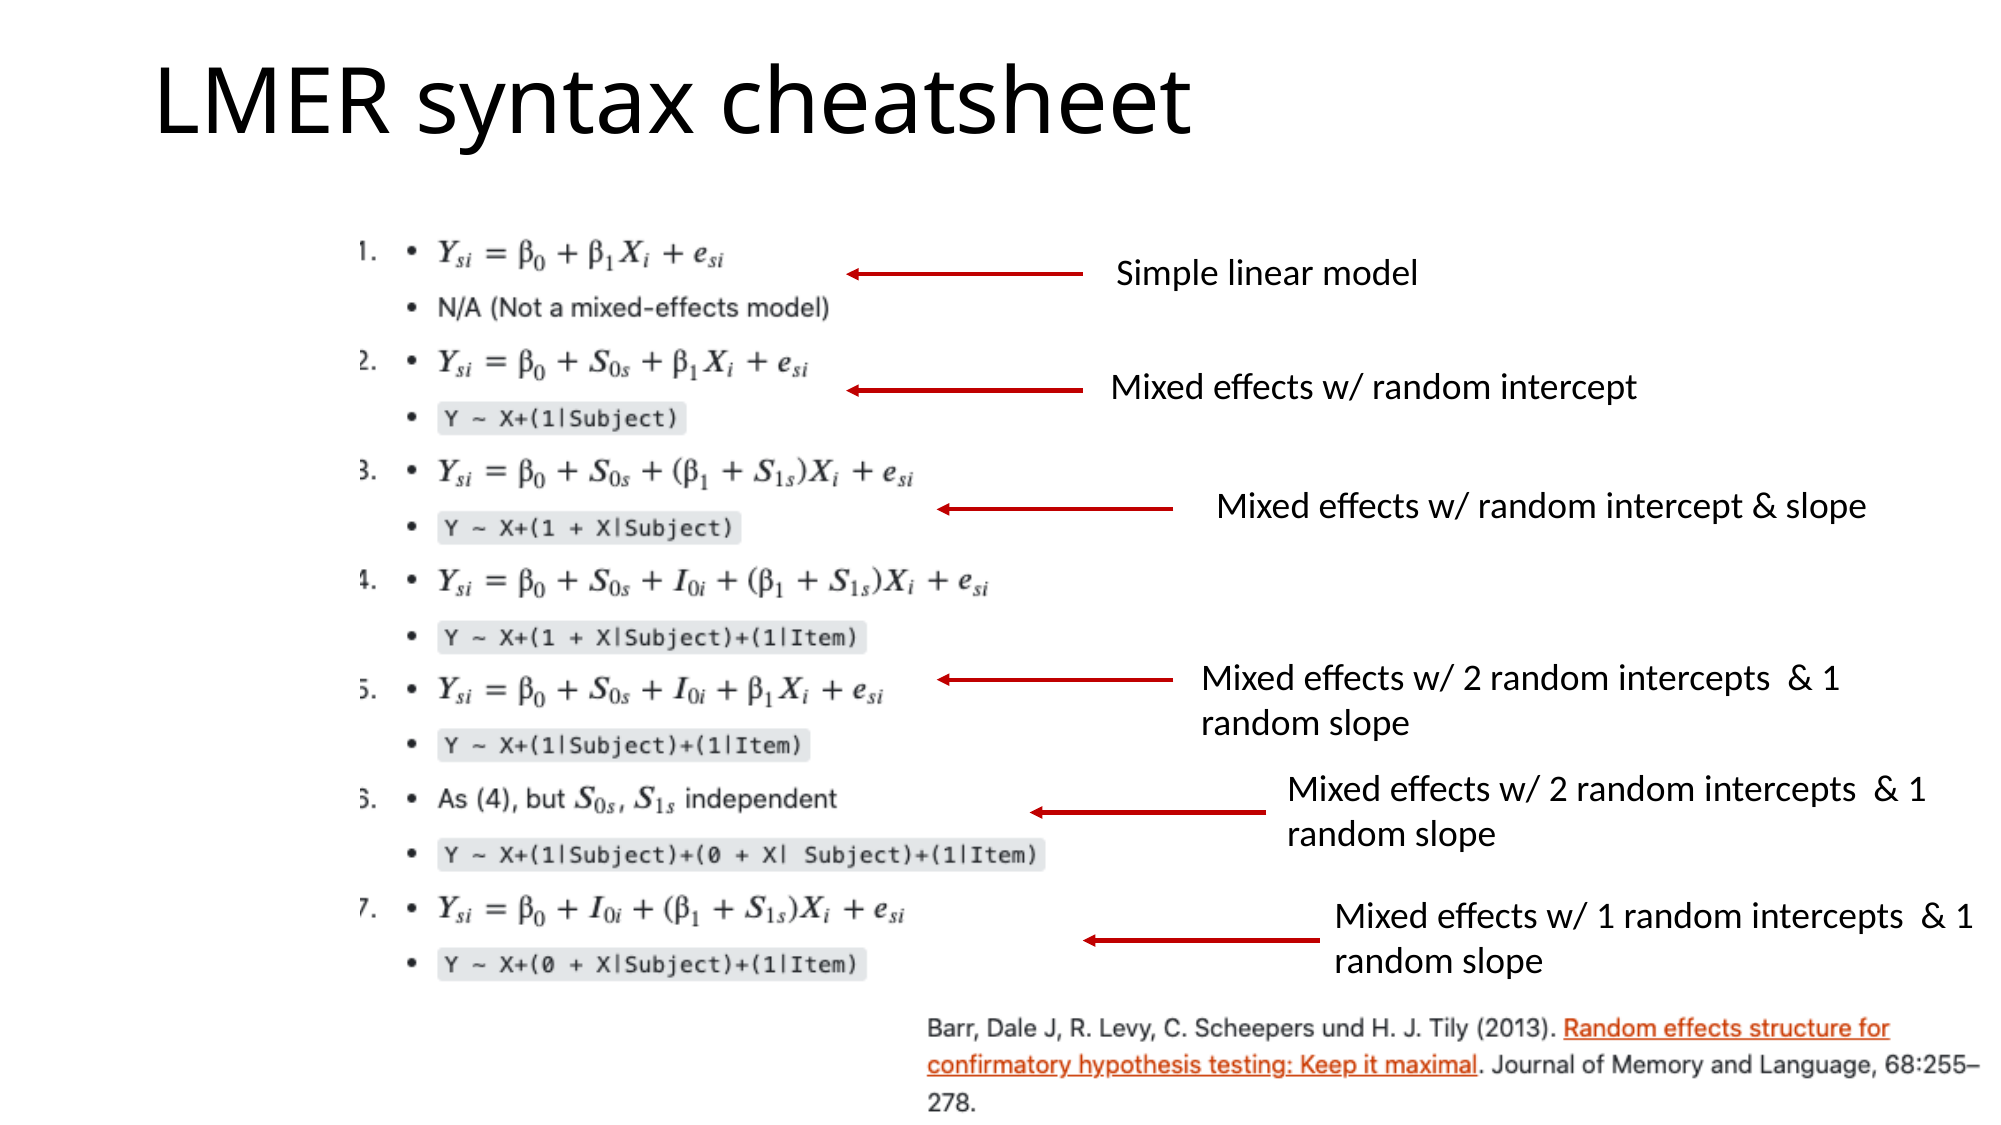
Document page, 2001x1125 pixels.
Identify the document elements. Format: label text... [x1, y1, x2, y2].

text_box Mixed effects w/ 2 random intercepts & 1 random slope [1186, 645, 1884, 751]
text_box Mixed effects w/ 2 random intercepts & 1 random slope [1272, 756, 1970, 861]
text_box Simple linear model [1101, 240, 1775, 301]
text_box Mixed effects w/ 1 random intercepts & 1 random slope [1319, 883, 2000, 989]
text_box Mixed effects w/ random intercept & slope [1201, 473, 1899, 534]
text_box Mixed effects w/ random intercept [1095, 354, 1769, 415]
title LMER syntax cheatsheet [137, 0, 1863, 213]
picture [360, 227, 2000, 1125]
